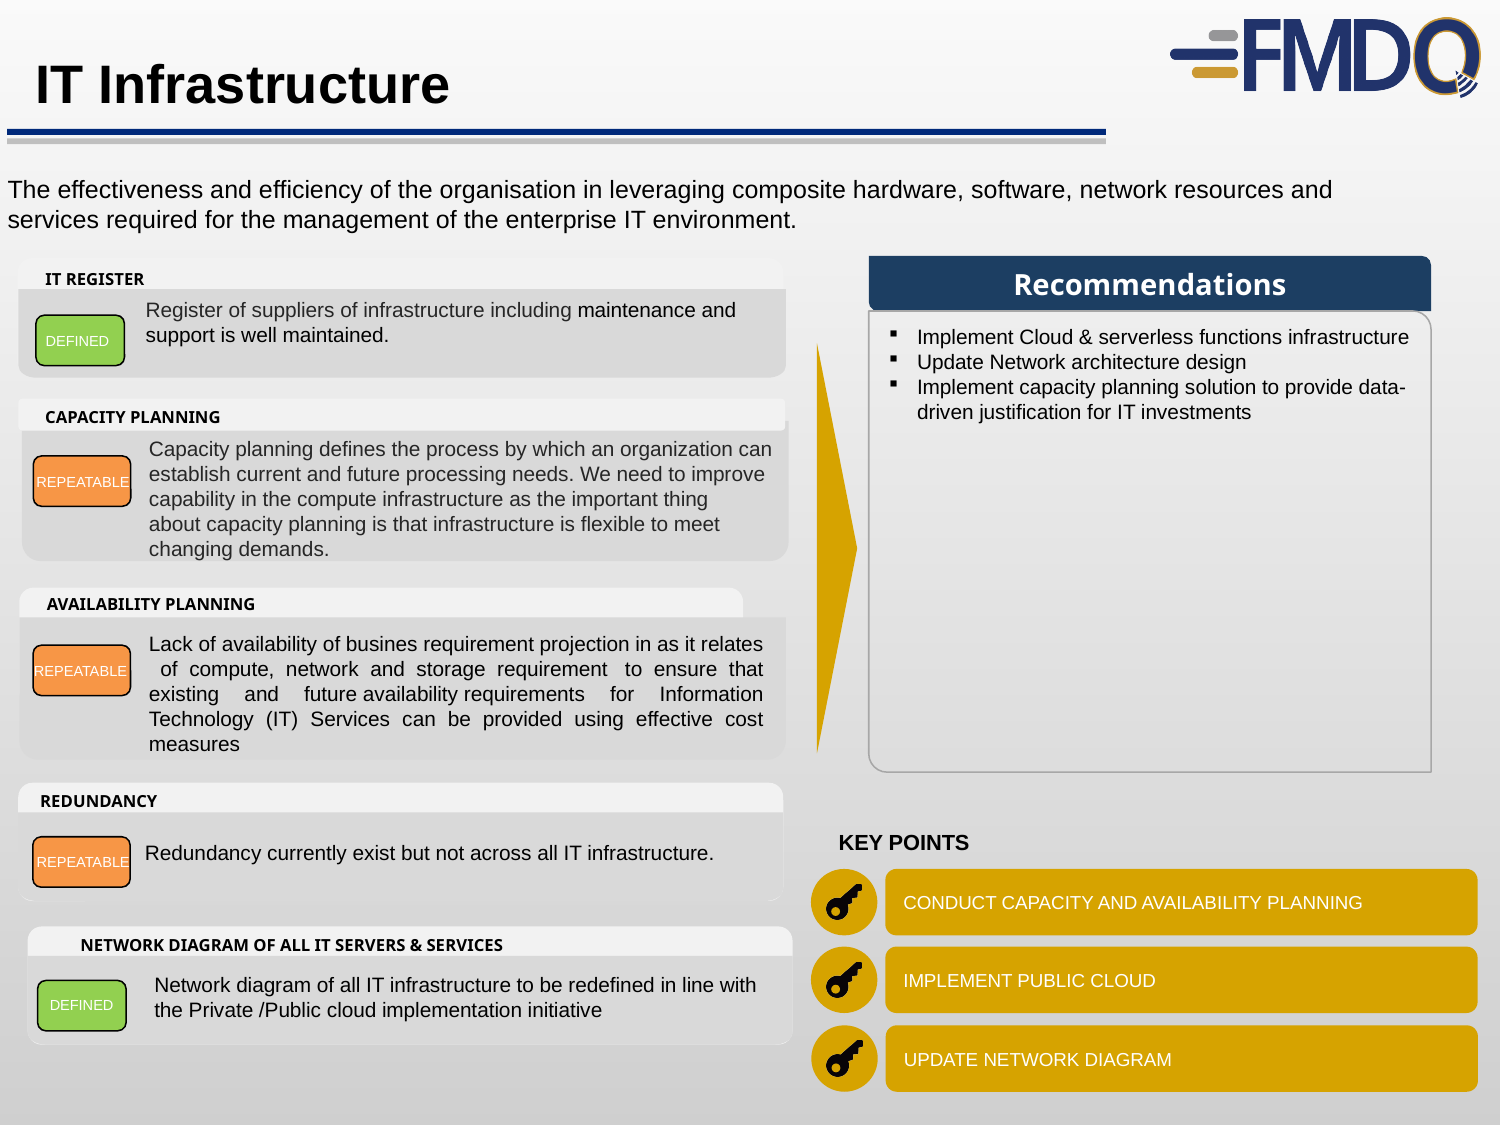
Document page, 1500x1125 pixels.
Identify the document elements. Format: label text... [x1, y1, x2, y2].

text_box [816, 343, 858, 754]
text_box KEY POINTS [822, 815, 1136, 869]
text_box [868, 255, 1432, 773]
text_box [17, 586, 787, 760]
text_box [26, 926, 793, 1048]
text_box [19, 455, 165, 507]
text_box [28, 559, 783, 564]
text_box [17, 644, 163, 696]
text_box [811, 1025, 878, 1092]
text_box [17, 257, 790, 378]
text_box The effectiveness and efficiency of the organisation in leveraging composite hardware, software, network resources and services required for the management of the enterprise IT environment. [0, 166, 1390, 242]
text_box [17, 398, 792, 559]
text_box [810, 946, 878, 1014]
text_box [19, 836, 165, 888]
text_box IT Infrastructure [27, 48, 861, 123]
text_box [810, 868, 878, 936]
text_box IMPLEMENT PUBLIC CLOUD [883, 944, 1480, 1016]
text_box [17, 782, 784, 916]
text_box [32, 980, 143, 1032]
text_box CONDUCT CAPACITY AND AVAILABILITY PLANNING [883, 866, 1480, 938]
text_box UPDATE NETWORK DIAGRAM [883, 1023, 1481, 1094]
picture [1170, 17, 1481, 98]
